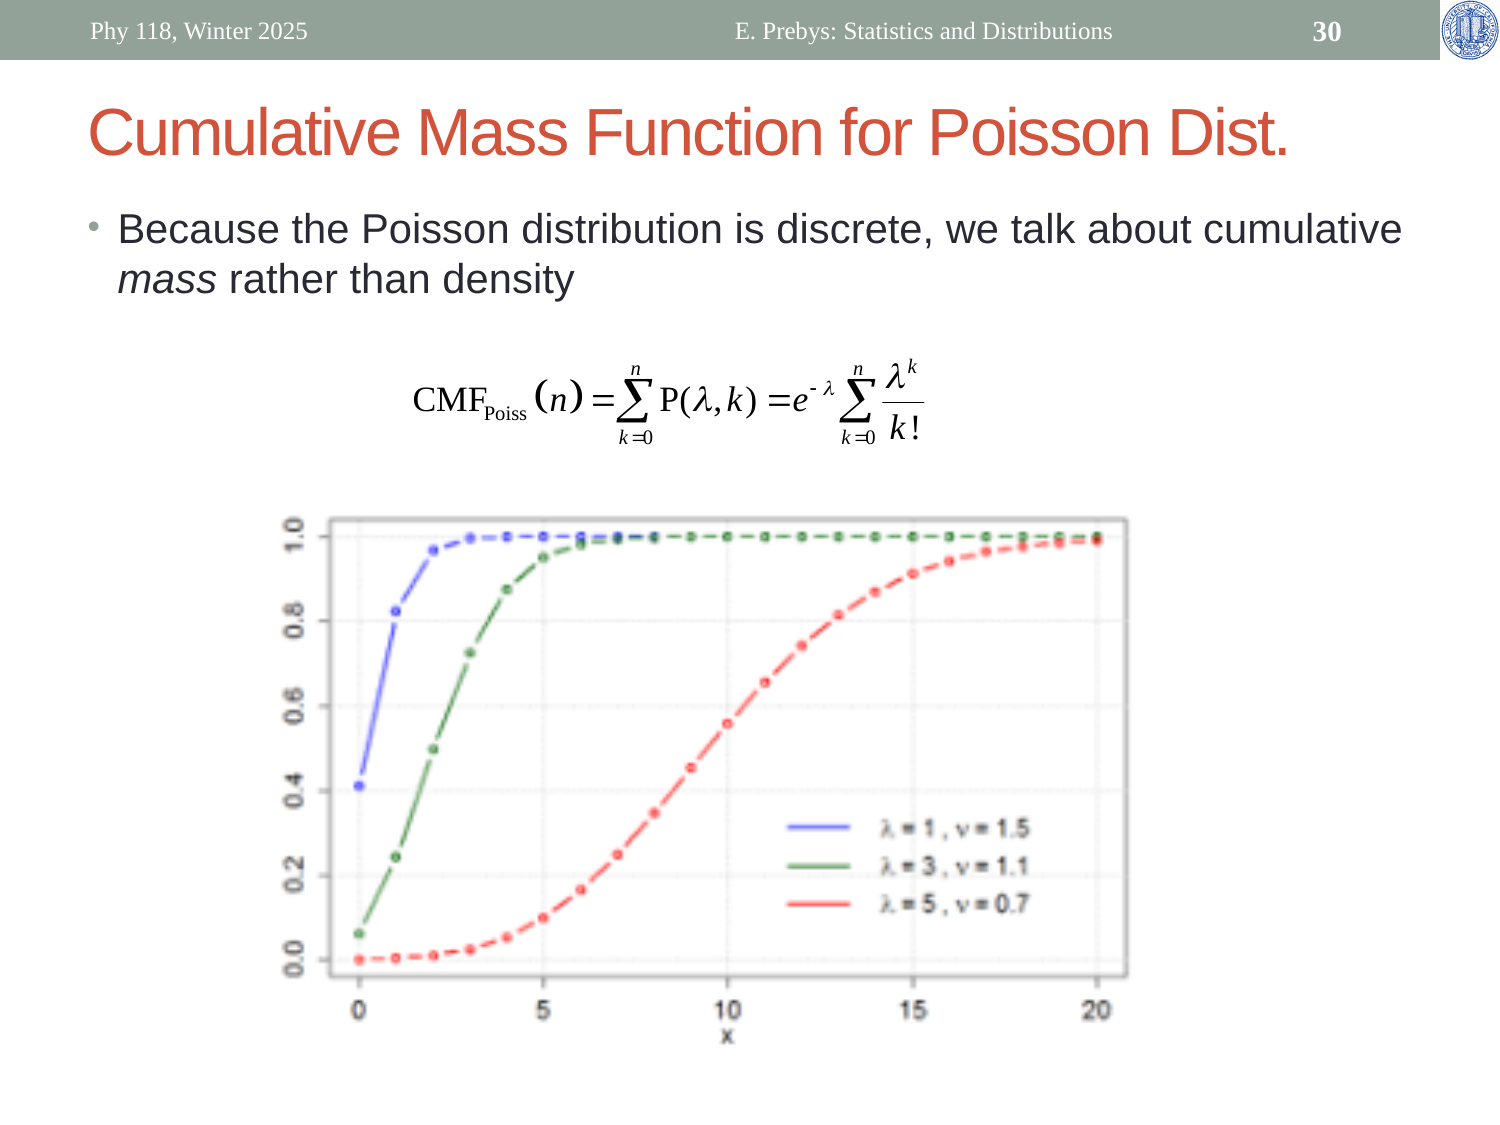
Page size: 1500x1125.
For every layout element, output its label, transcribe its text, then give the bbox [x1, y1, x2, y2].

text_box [407, 348, 932, 454]
slide_number Phy 118, Winter 2025 [75, 3, 550, 57]
picture [261, 485, 1139, 1048]
title Cumulative Mass Function for Poisson Dist. [72, 77, 1423, 181]
picture [1440, 0, 1500, 61]
list Because the Poisson distribution is discrete, we talk about cumulative mass rather than density [72, 193, 1423, 1087]
slide_number 30 [1297, 3, 1425, 57]
footer E. Prebys: Statistics and Distributions [562, 3, 1286, 57]
